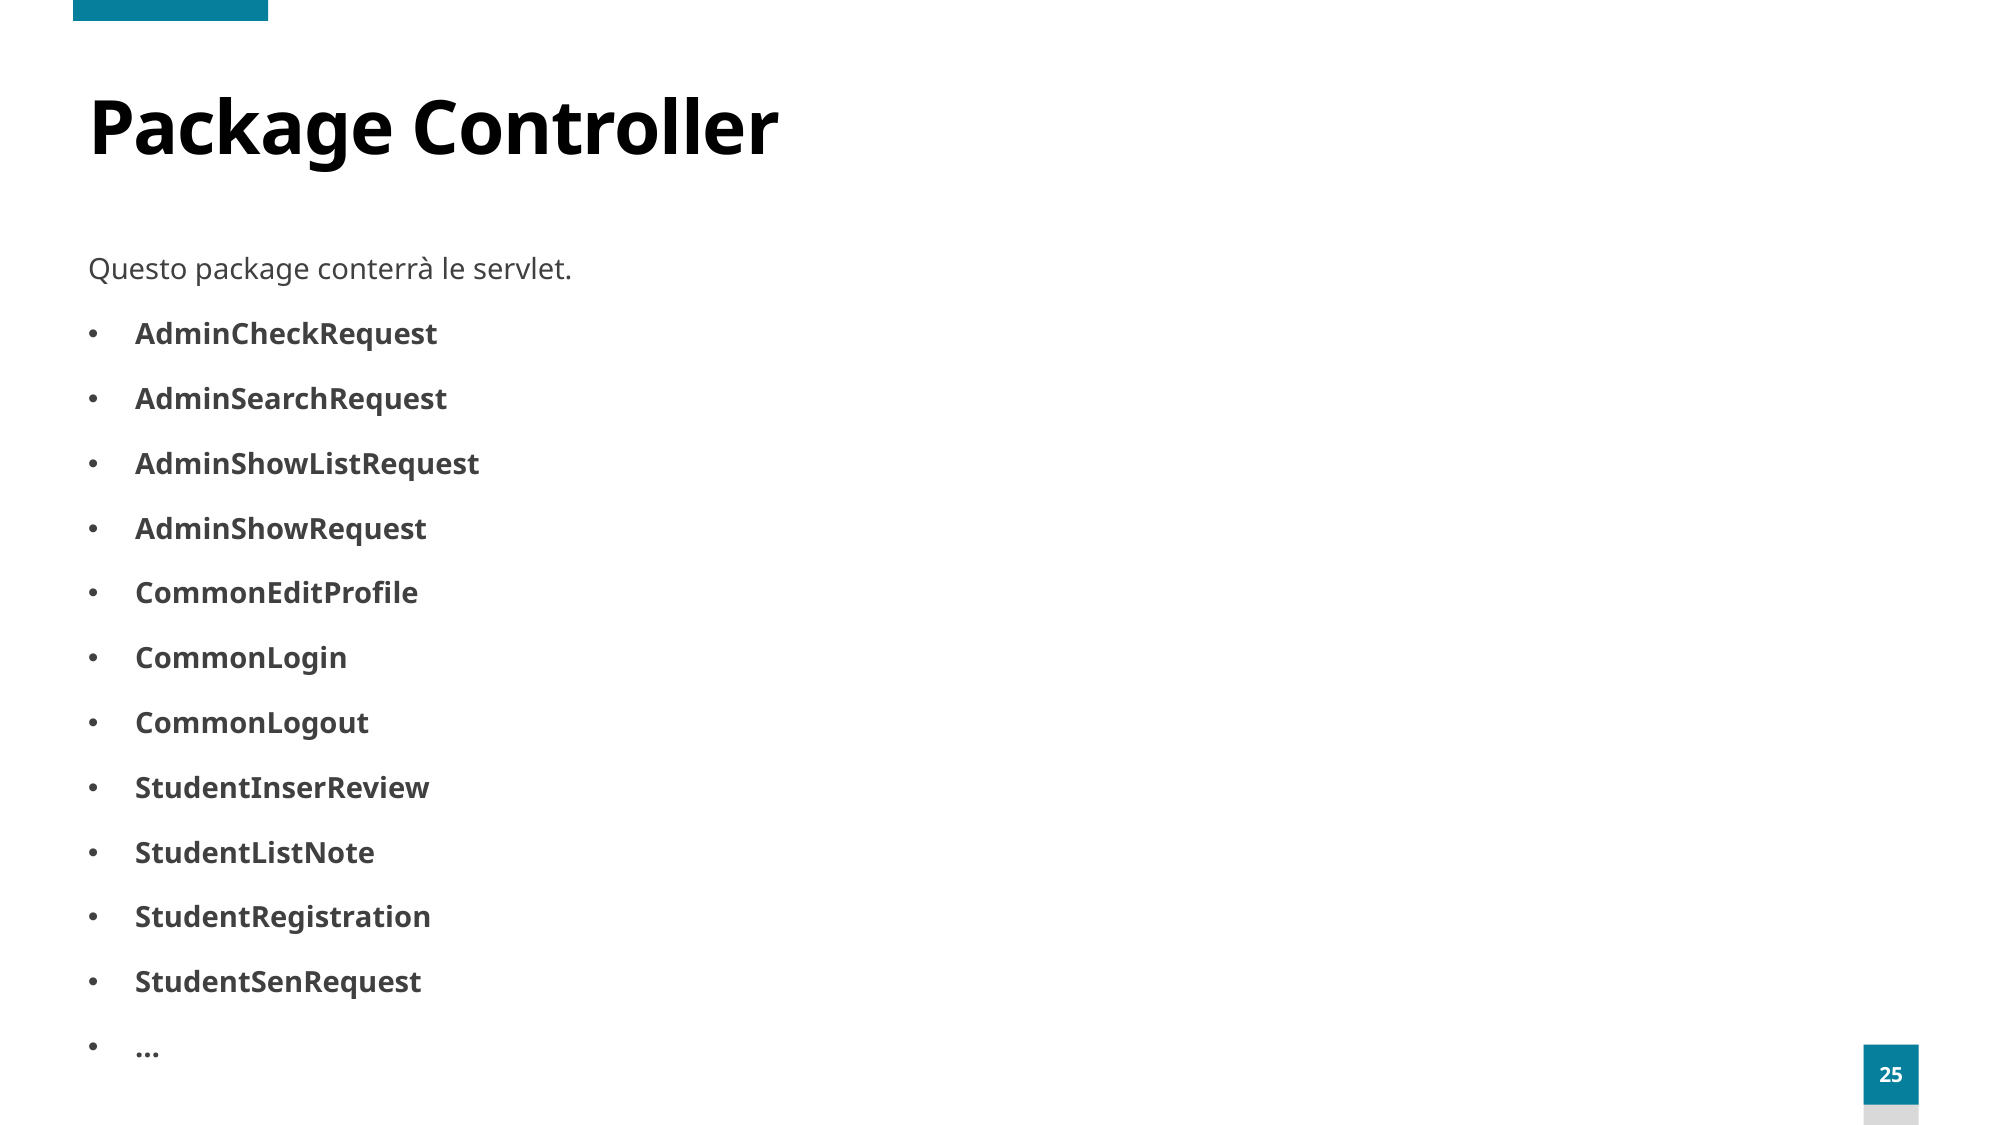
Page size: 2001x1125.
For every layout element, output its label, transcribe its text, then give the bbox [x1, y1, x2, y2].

title Package Controller [73, 82, 1907, 179]
text_box Questo package conterrà le servlet. AdminCheckRequest AdminSearchRequest AdminShowListRequest AdminShowRequest CommonEditProfile CommonLogin CommonLogout StudentInserReview StudentListNote StudentRegistration StudentSenRequest … [73, 247, 1907, 1097]
